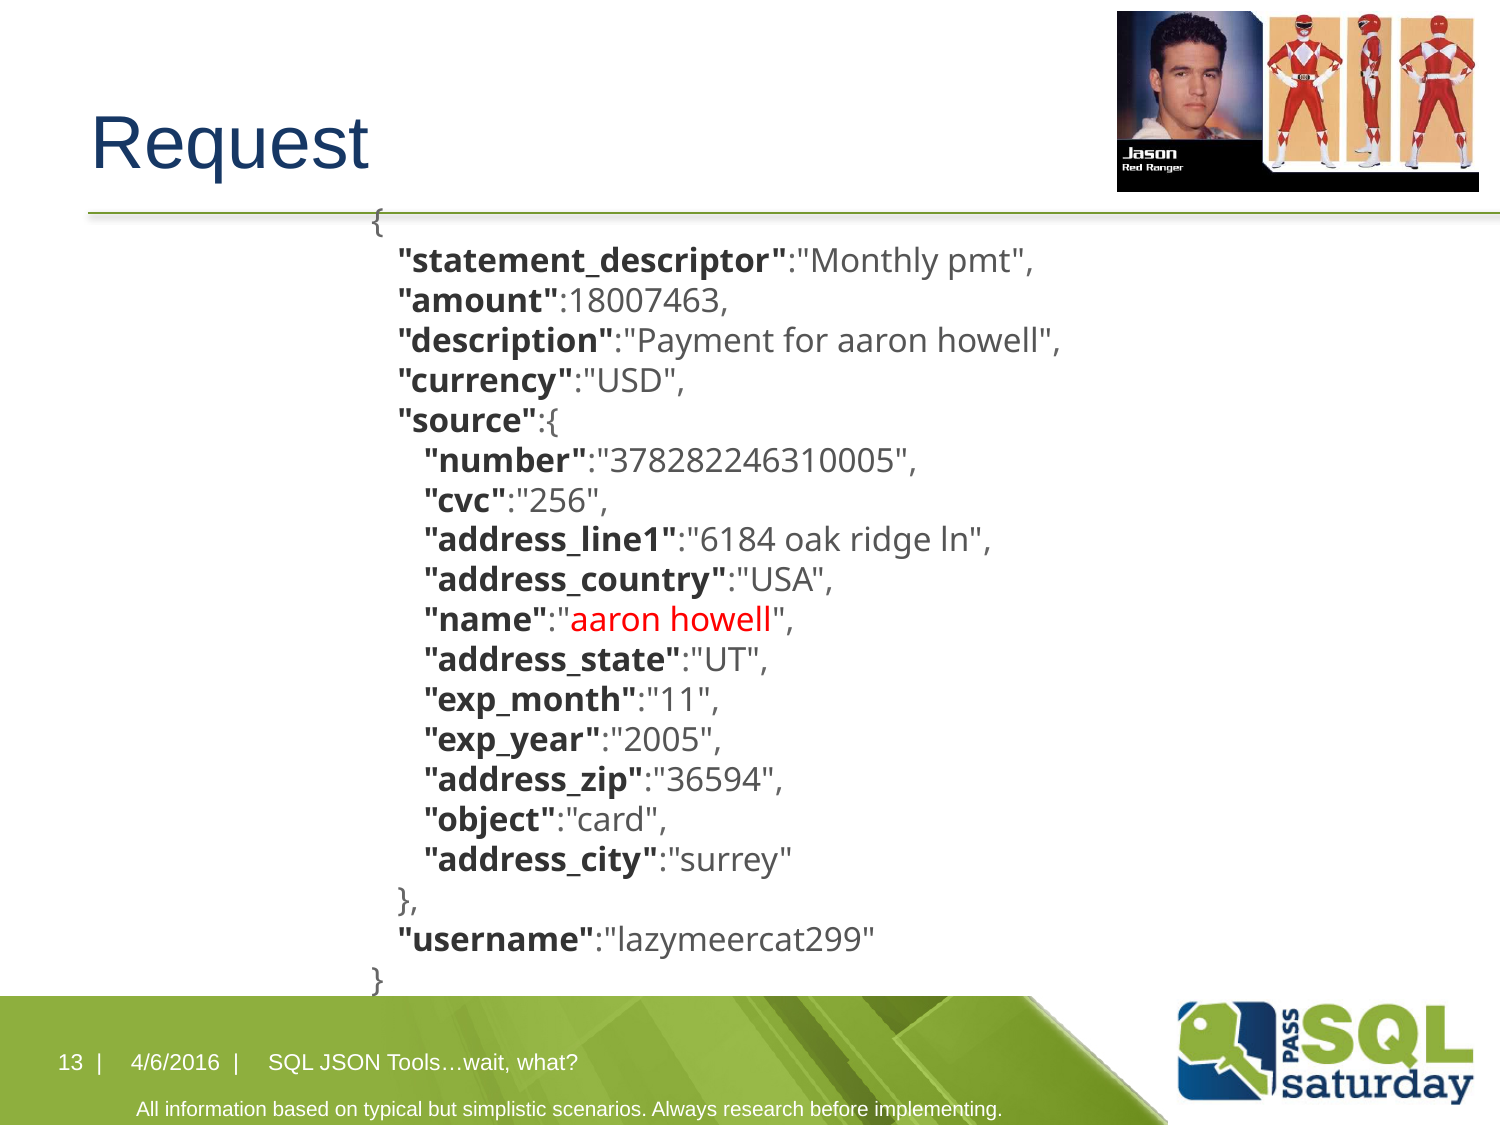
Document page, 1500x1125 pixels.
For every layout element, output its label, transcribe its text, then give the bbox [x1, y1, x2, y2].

text_box All information based on typical but simplistic scenarios. Always research before implementing. [121, 1088, 1018, 1125]
text_box 13 | [37, 1031, 124, 1092]
picture [0, 973, 1499, 1125]
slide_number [124, 1031, 253, 1088]
text_box { "statement_descriptor":"Monthly pmt", "amount":18007463, "description":"Payment for aaron howell", "currency":"USD", "source":{ "number":"378282246310005", "cvc":"256", "address_line1":"6184 oak ridge ln", "address_country":"USA", "name":"aaron howell", "address_state":"UT", "exp_month":"11", "exp_year":"2005", "address_zip":"36594", "object":"card", "address_city":"surrey" }, "username":"lazymeercat299" } [356, 233, 1144, 1006]
title Request [75, 45, 1425, 233]
footer SQL JSON Tools…wait, what? [253, 1031, 771, 1088]
picture [1116, 11, 1479, 193]
